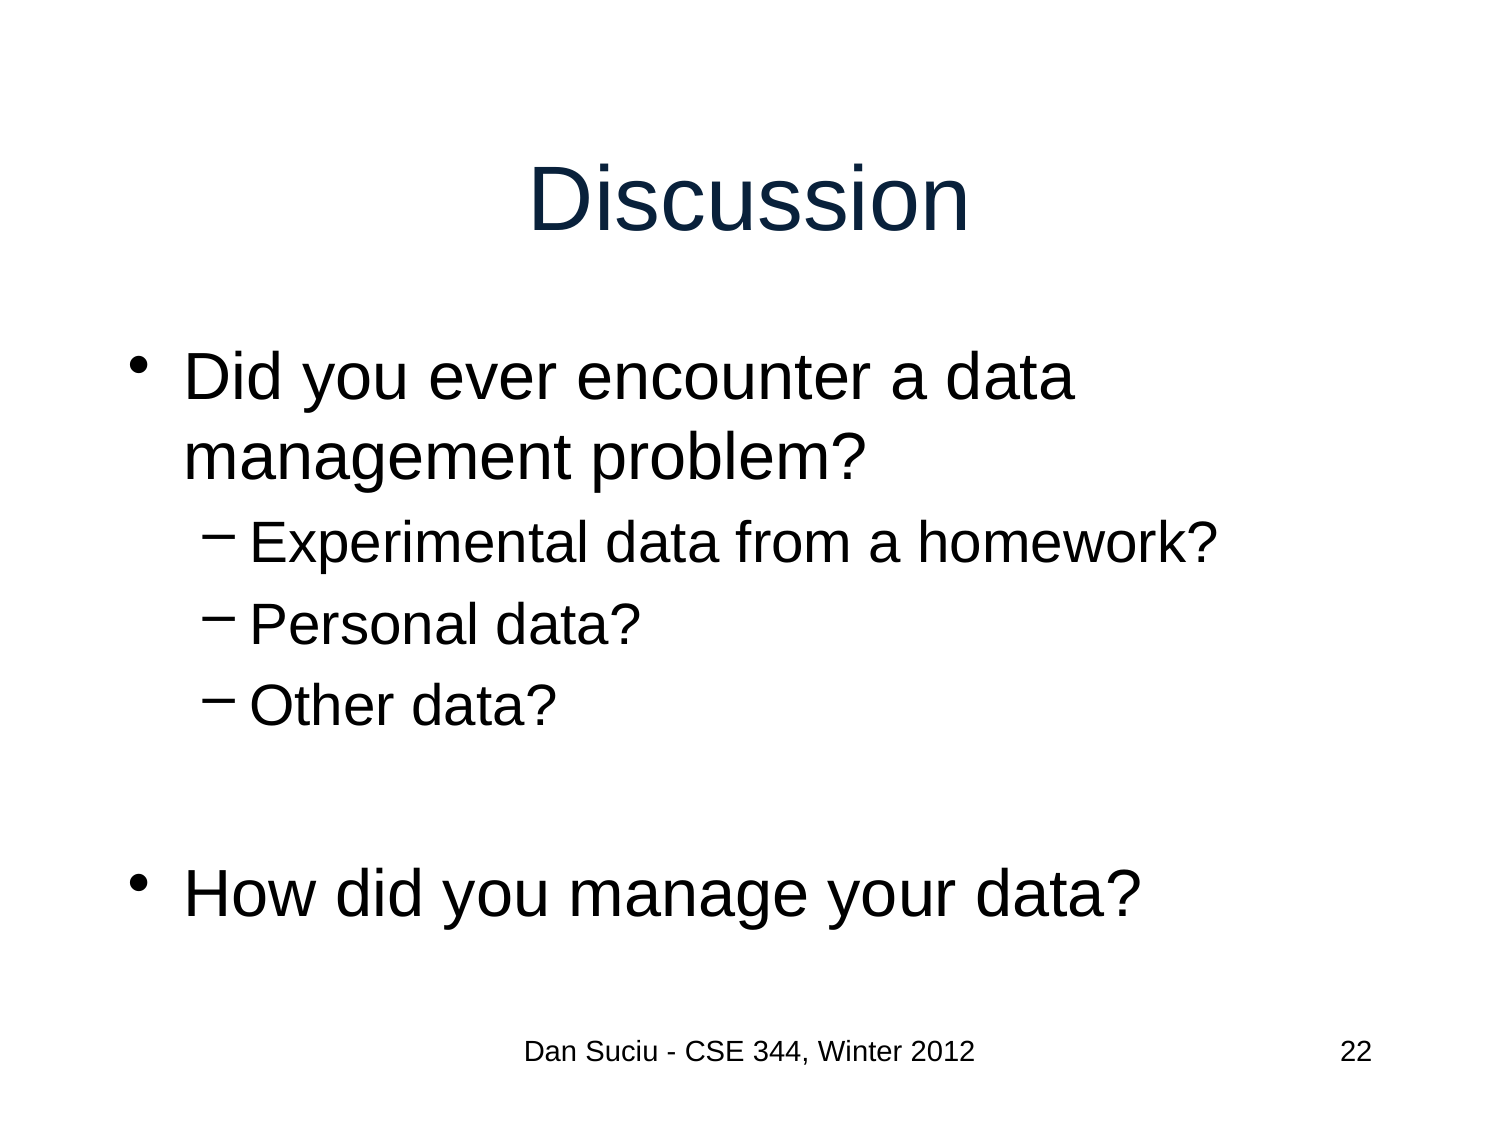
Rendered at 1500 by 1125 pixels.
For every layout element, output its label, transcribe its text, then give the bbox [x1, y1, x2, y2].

list Did you ever encounter a data management problem? Experimental data from a homework? Personal data? Other data? How did you manage your data? [112, 324, 1388, 1001]
title Discussion [112, 99, 1388, 288]
slide_number 22 [1074, 1024, 1388, 1101]
footer Dan Suciu - CSE 344, Winter 2012 [474, 1024, 1026, 1101]
